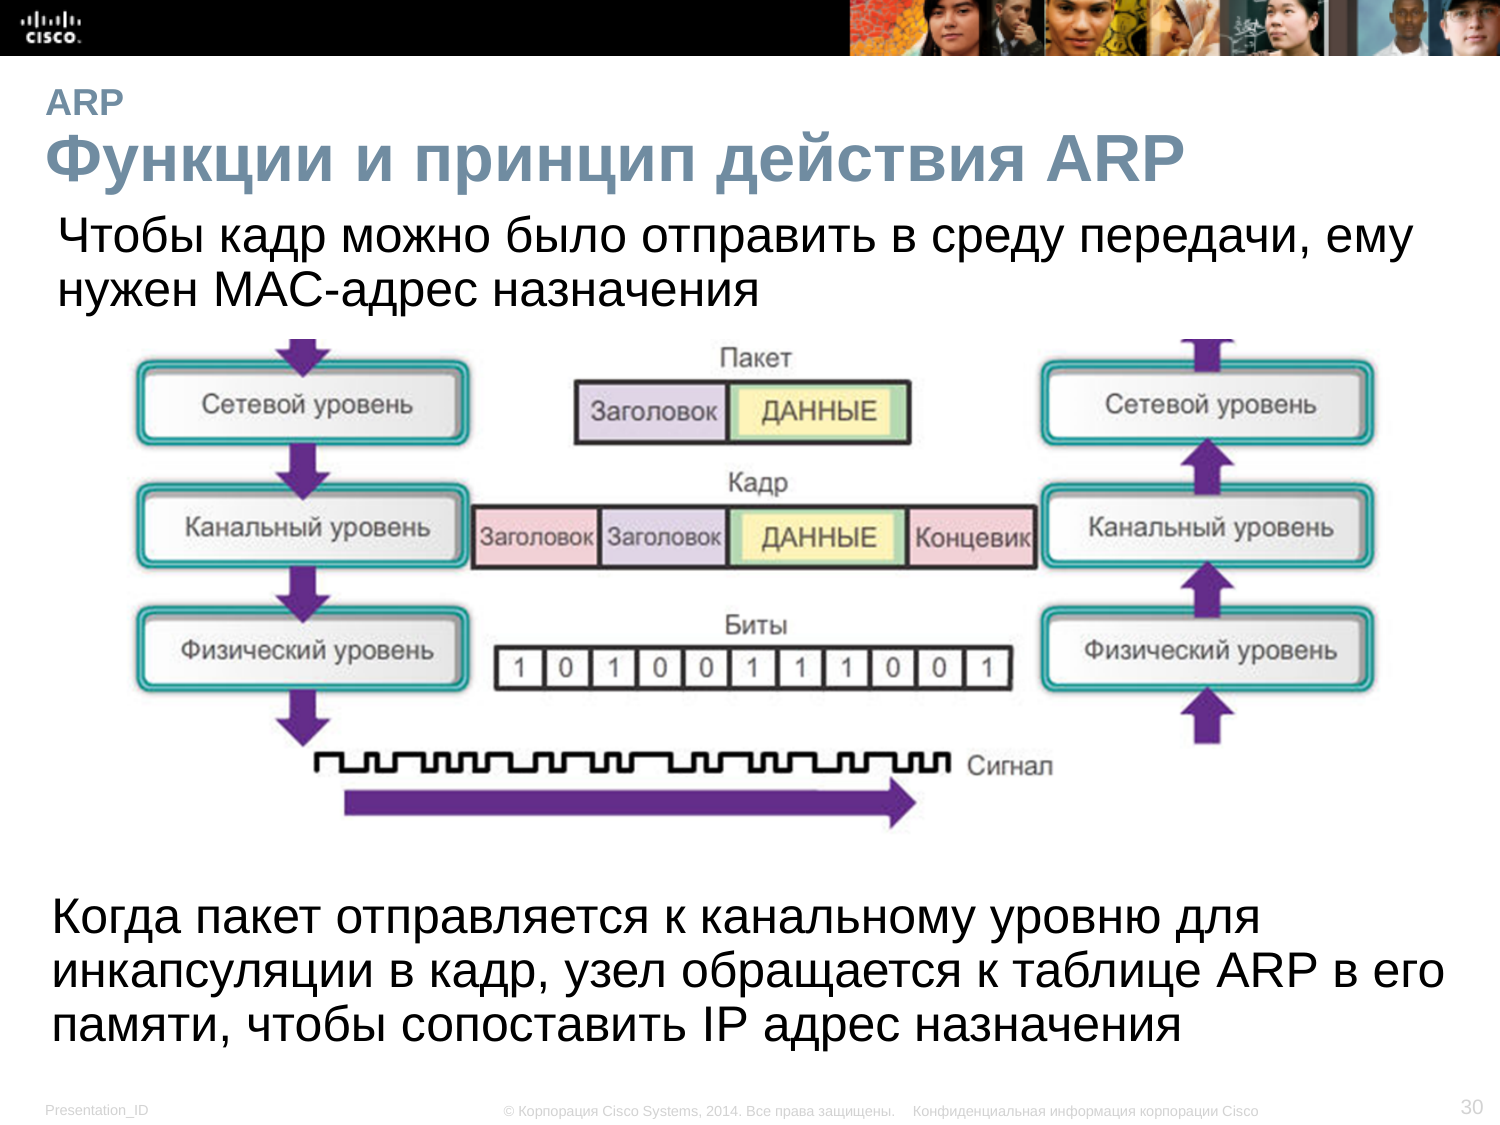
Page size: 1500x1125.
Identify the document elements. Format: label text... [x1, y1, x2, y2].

text_box Когда пакет отправляется к канальному уровню для инкапсуляции в кадр, узел обращается к таблице ARP в его памяти, чтобы сопоставить IP адрес назначения [36, 882, 1465, 1060]
text_box Чтобы кадр можно было отправить в среду передачи, ему нужен MAC-адрес назначения [42, 202, 1459, 325]
title ARP Функции и принцип действия ARP [31, 64, 1471, 203]
picture [0, 0, 1500, 56]
picture [99, 339, 1424, 848]
